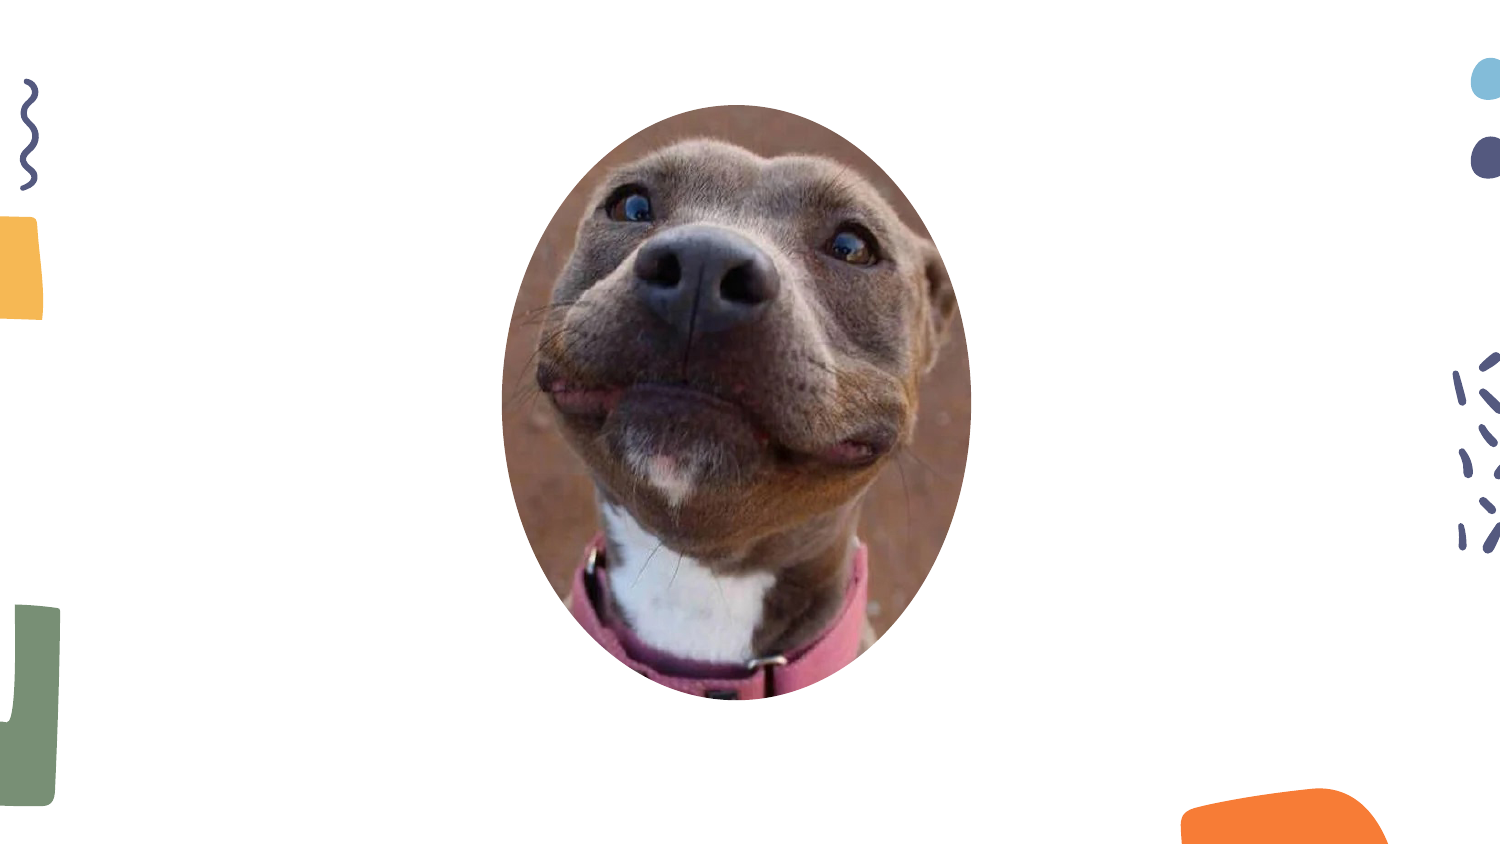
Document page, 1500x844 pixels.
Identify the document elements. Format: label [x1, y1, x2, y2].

picture [501, 104, 972, 701]
